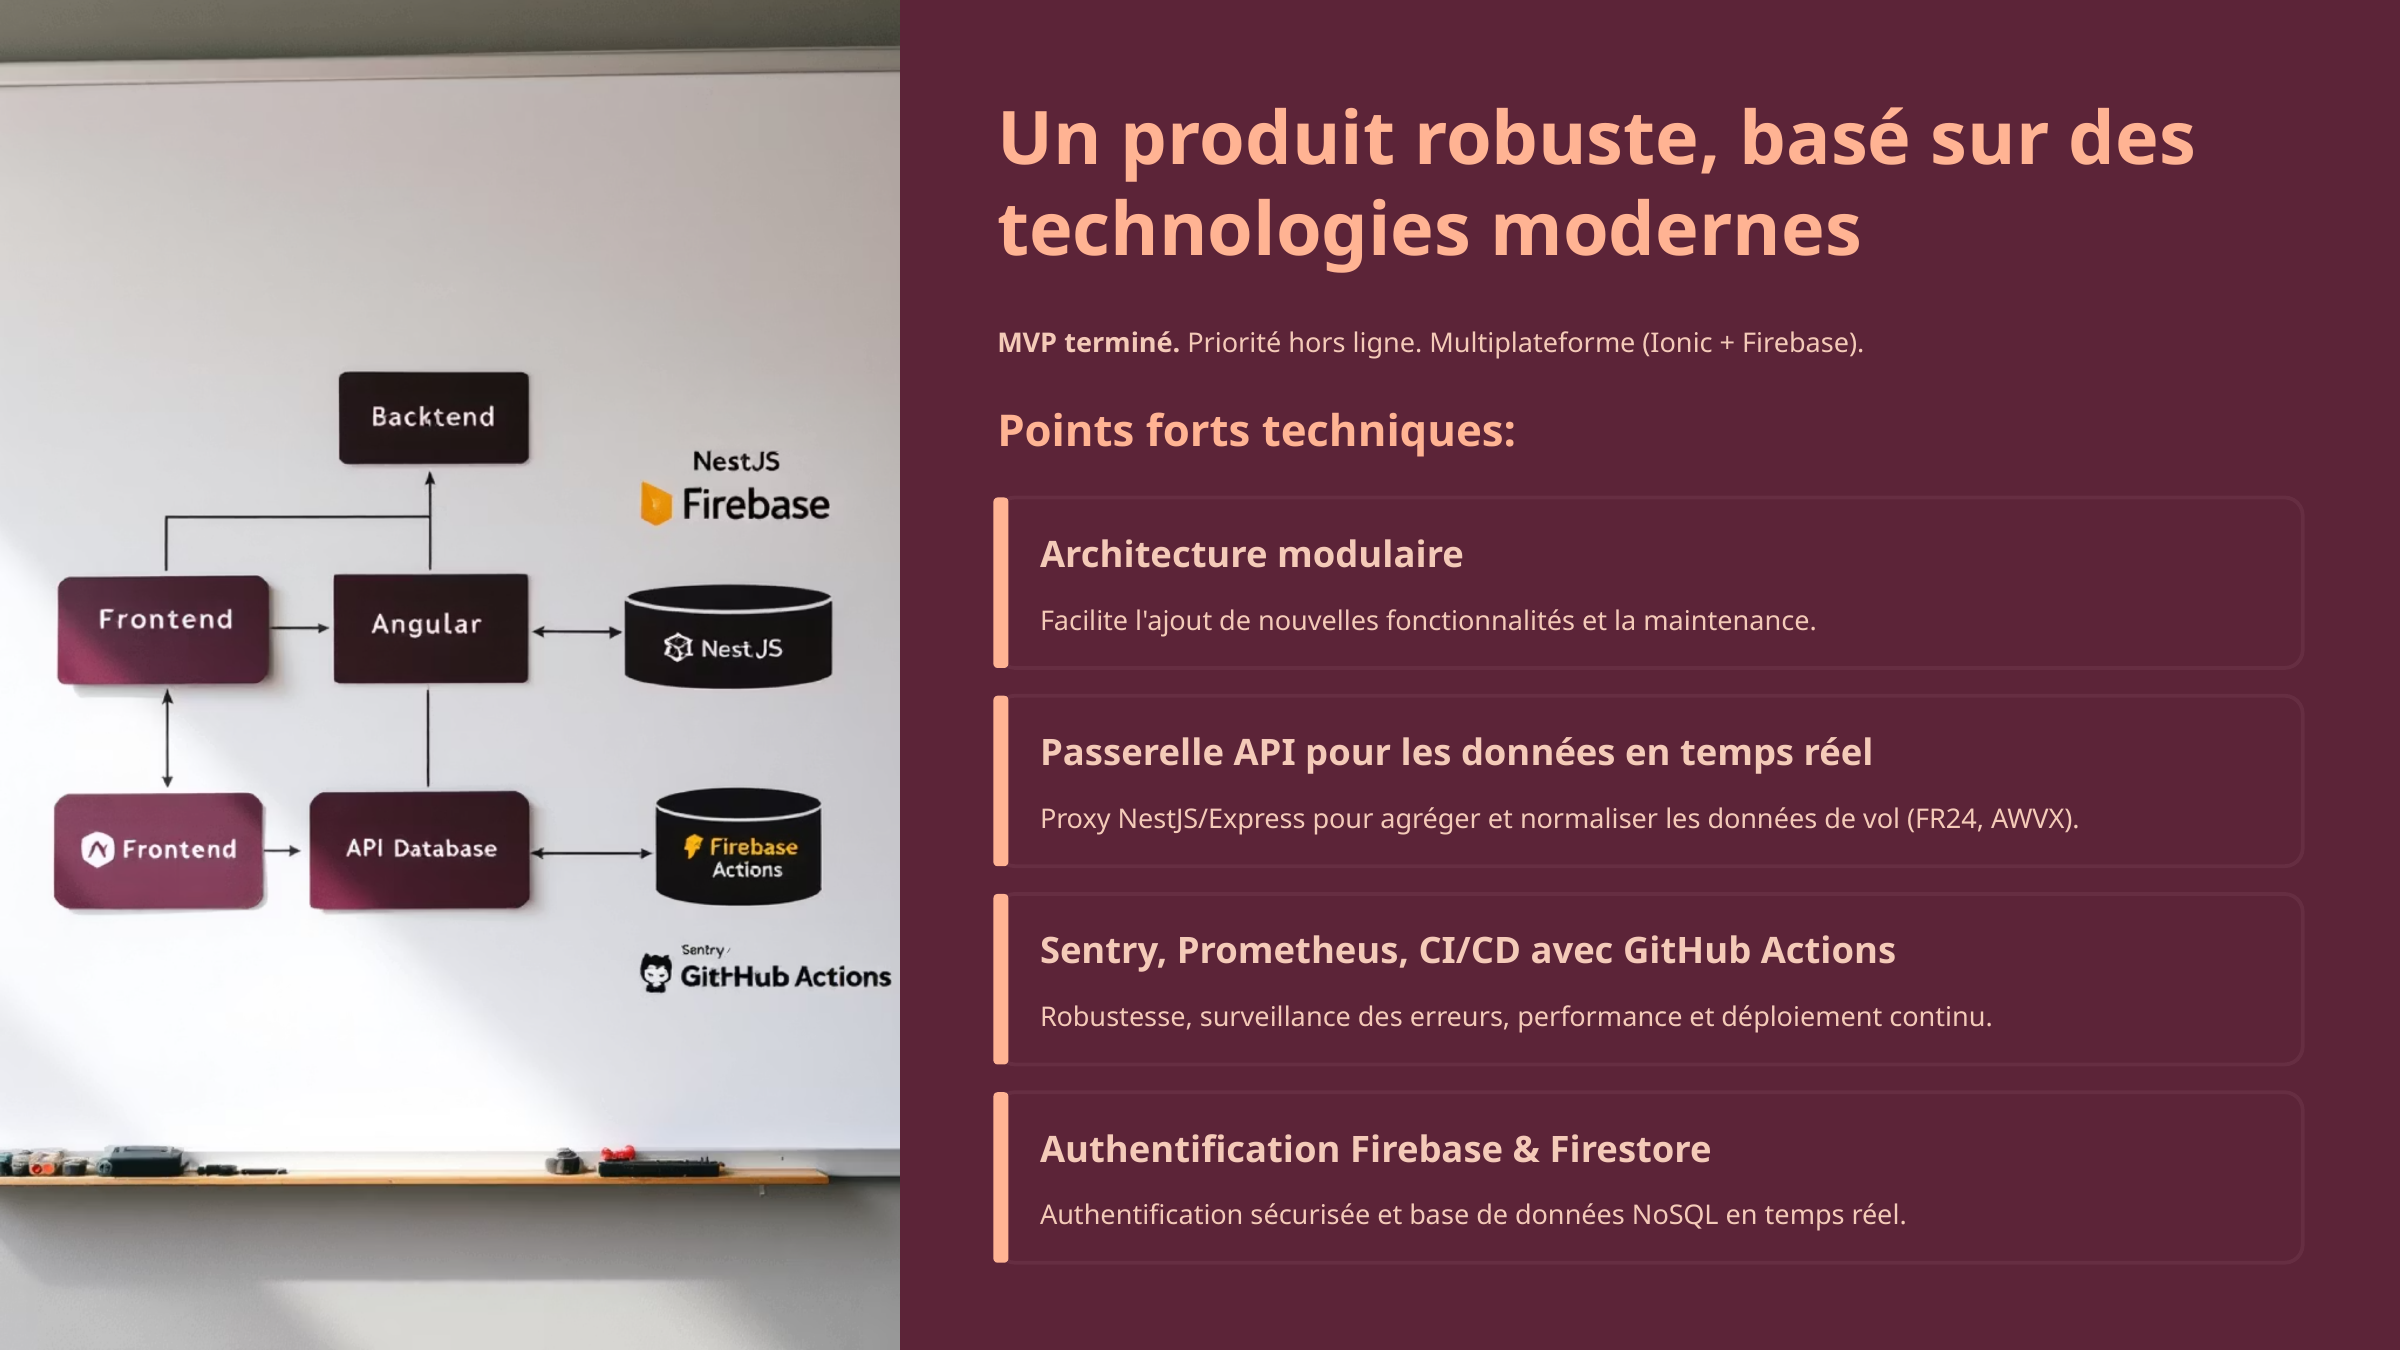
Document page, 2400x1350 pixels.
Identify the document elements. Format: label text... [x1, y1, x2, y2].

text_box Authentification sécurisée et base de données NoSQL en temps réel. [1040, 1186, 2272, 1232]
text_box [1008, 893, 2303, 1065]
text_box [1008, 497, 2303, 668]
text_box Un produit robuste, basé sur des technologies modernes [997, 87, 2303, 273]
picture [0, 0, 900, 1350]
text_box Passerelle API pour les données en temps réel [1039, 727, 1847, 774]
text_box Authentification Firebase & Firestore [1039, 1123, 1704, 1170]
text_box Architecture modulaire [1040, 528, 1463, 576]
text_box [1008, 1092, 2303, 1263]
text_box Proxy NestJS/Express pour agréger et normaliser les données de vol (FR24, AWVX). [1040, 790, 2272, 835]
text_box Points forts techniques: [997, 400, 1503, 456]
text_box Robustesse, surveillance des erreurs, performance et déploiement continu. [1040, 988, 2272, 1033]
text_box Sentry, Prometheus, CI/CD avec GitHub Actions [1039, 925, 1881, 972]
text_box Facilite l'ajout de nouvelles fonctionnalités et la maintenance. [1040, 591, 2272, 637]
text_box [993, 893, 1009, 1065]
text_box [993, 1092, 1009, 1263]
text_box MVP terminé. Priorité hors ligne. Multiplateforme (Ionic + Firebase). [997, 314, 2303, 359]
text_box [993, 497, 1009, 668]
text_box [1008, 695, 2303, 867]
text_box [993, 695, 1009, 867]
